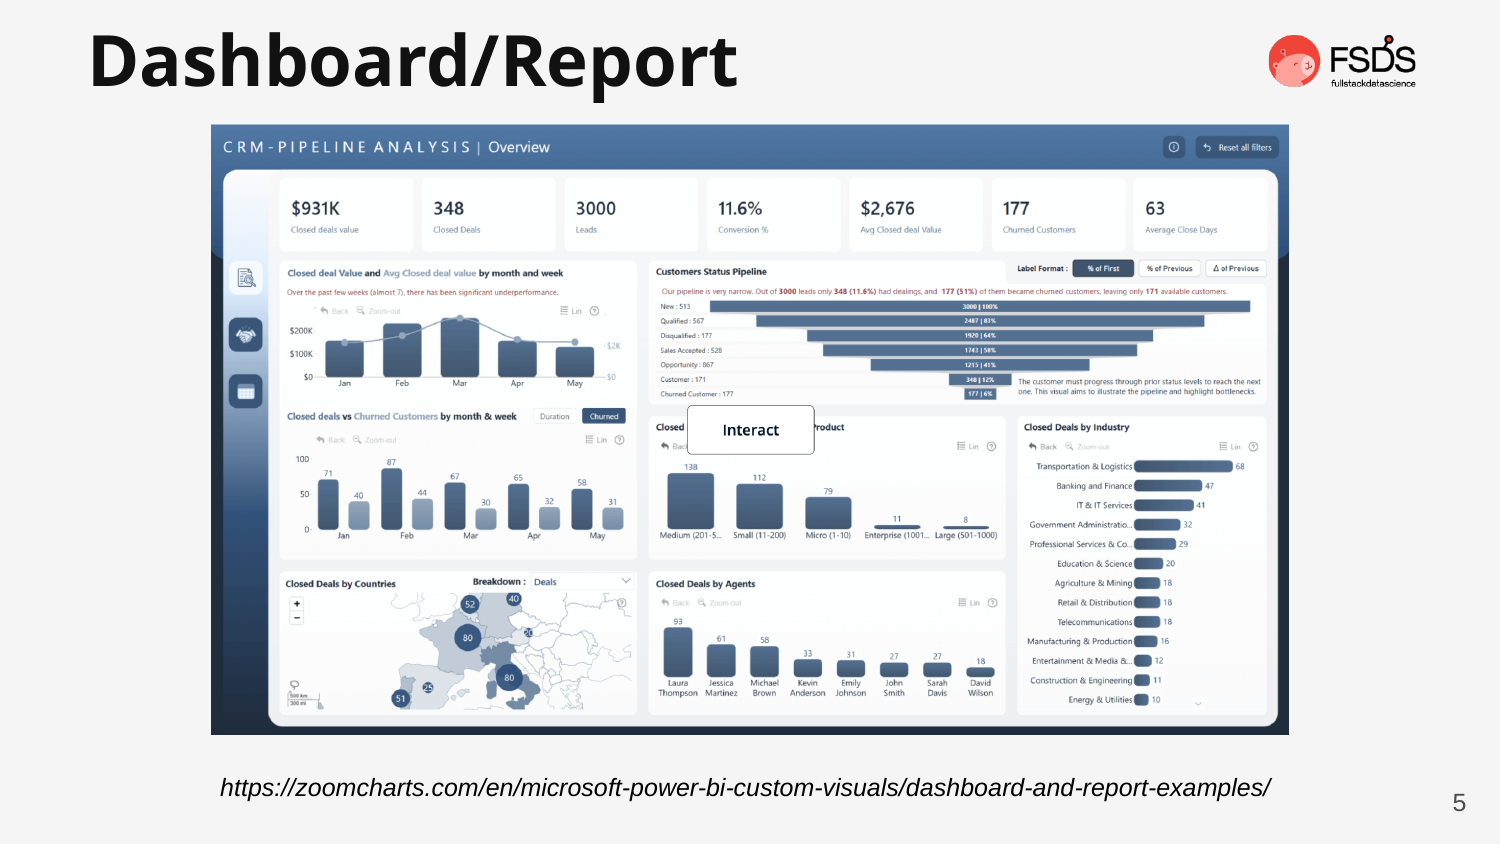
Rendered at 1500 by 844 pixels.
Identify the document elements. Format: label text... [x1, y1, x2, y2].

text_box [1268, 34, 1416, 87]
picture [210, 123, 1290, 735]
text_box https://zoomcharts.com/en/microsoft-power-bi-custom-visuals/dashboard-and-report-examples/ [205, 755, 1500, 816]
text_box Dashboard/Report [87, 33, 1263, 101]
